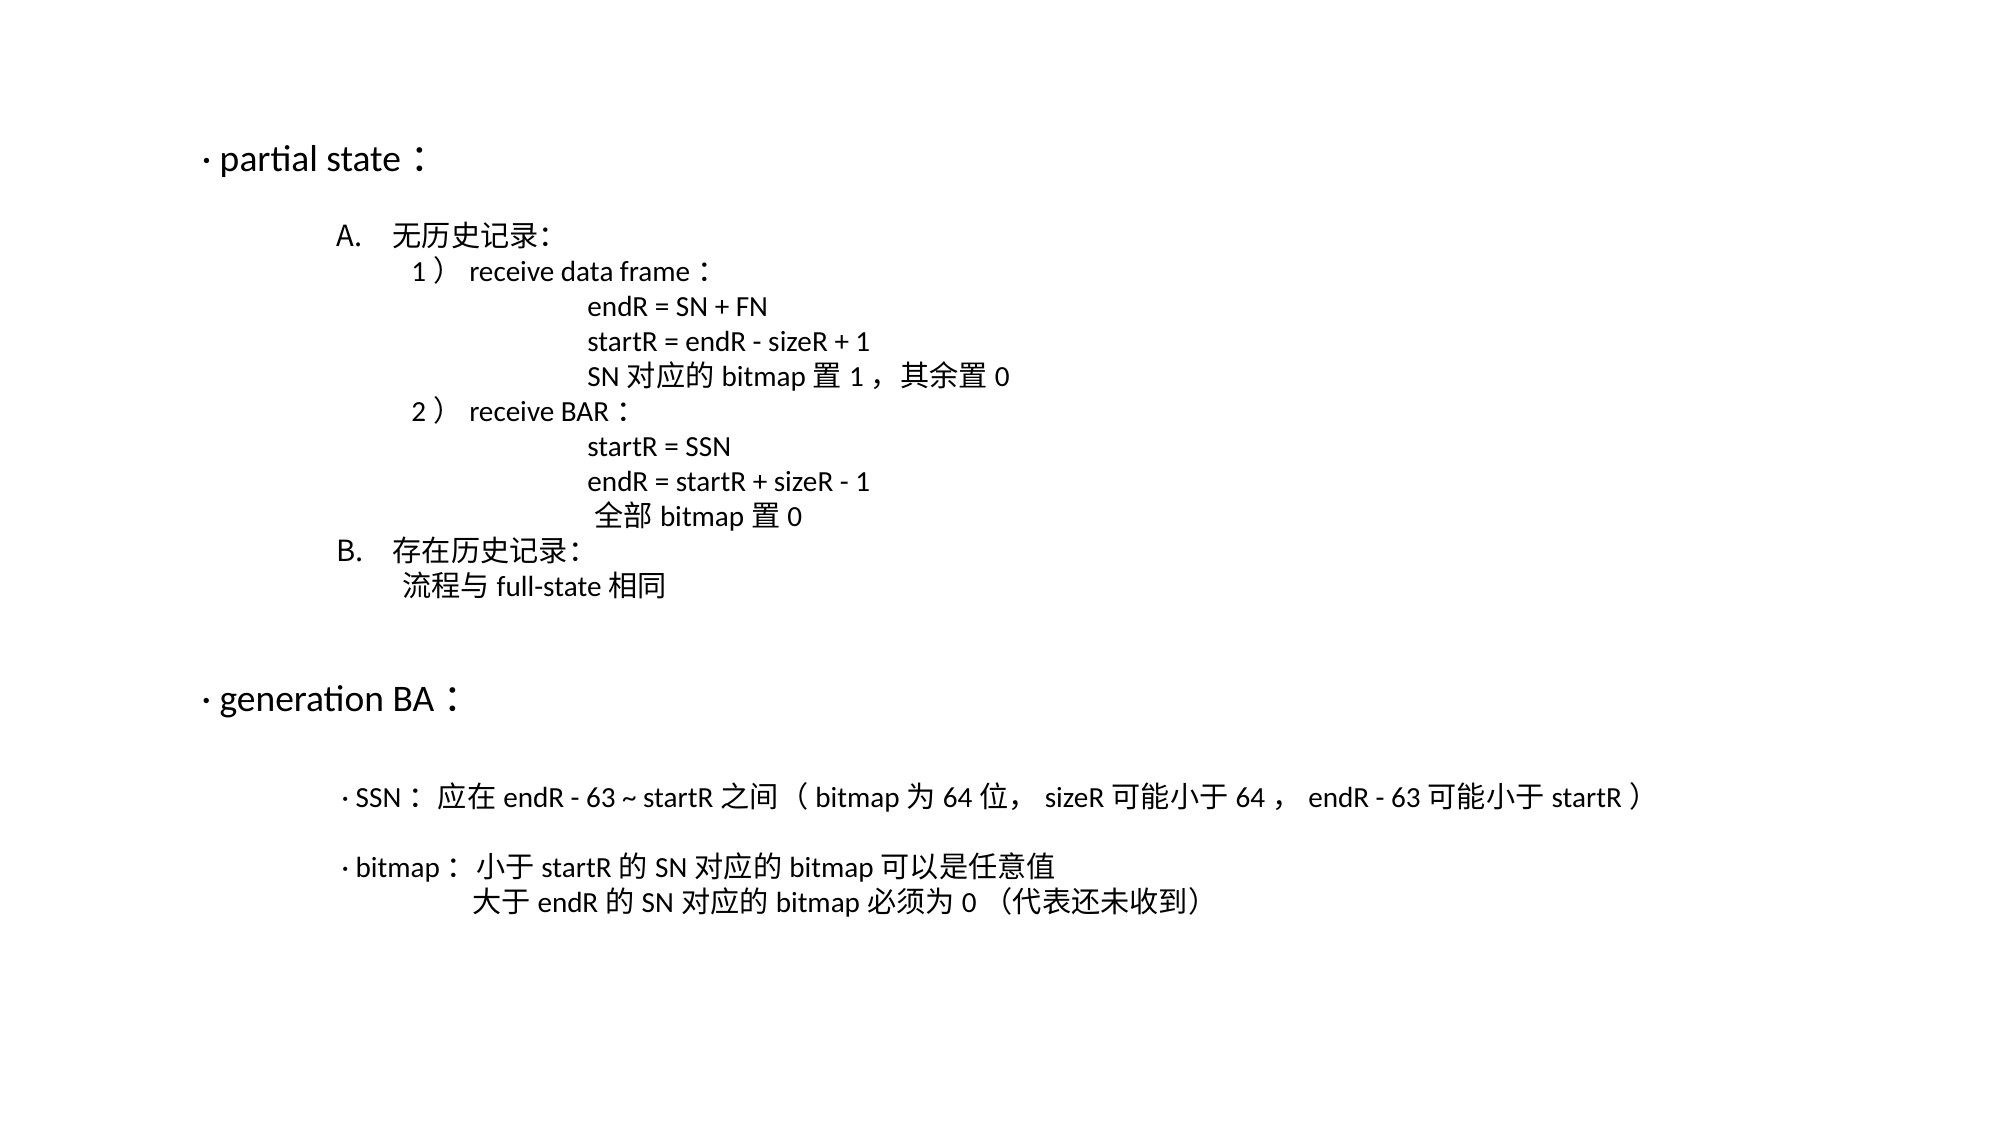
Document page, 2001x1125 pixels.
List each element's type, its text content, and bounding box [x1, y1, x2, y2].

text_box · generation BA： [186, 666, 496, 727]
text_box · SSN：应在endR - 63 ~ startR之间（bitmap为64位，sizeR可能小于64，endR - 63可能小于startR） · bitmap：小于startR的SN对应的bitmap可以是任意值 大于endR的SN对应的bitmap必须为0（代表还未收到） [326, 771, 1674, 926]
text_box · partial state： [187, 126, 463, 187]
text_box 无历史记录： 1）receive data frame： endR = SN + FN startR = endR - sizeR + 1 SN对应的bitmap置1，其余置0 2）receive BAR： startR = SSN endR = startR + sizeR - 1 全部bitmap置0 存在历史记录： 流程与full-state相同 [321, 210, 1025, 610]
